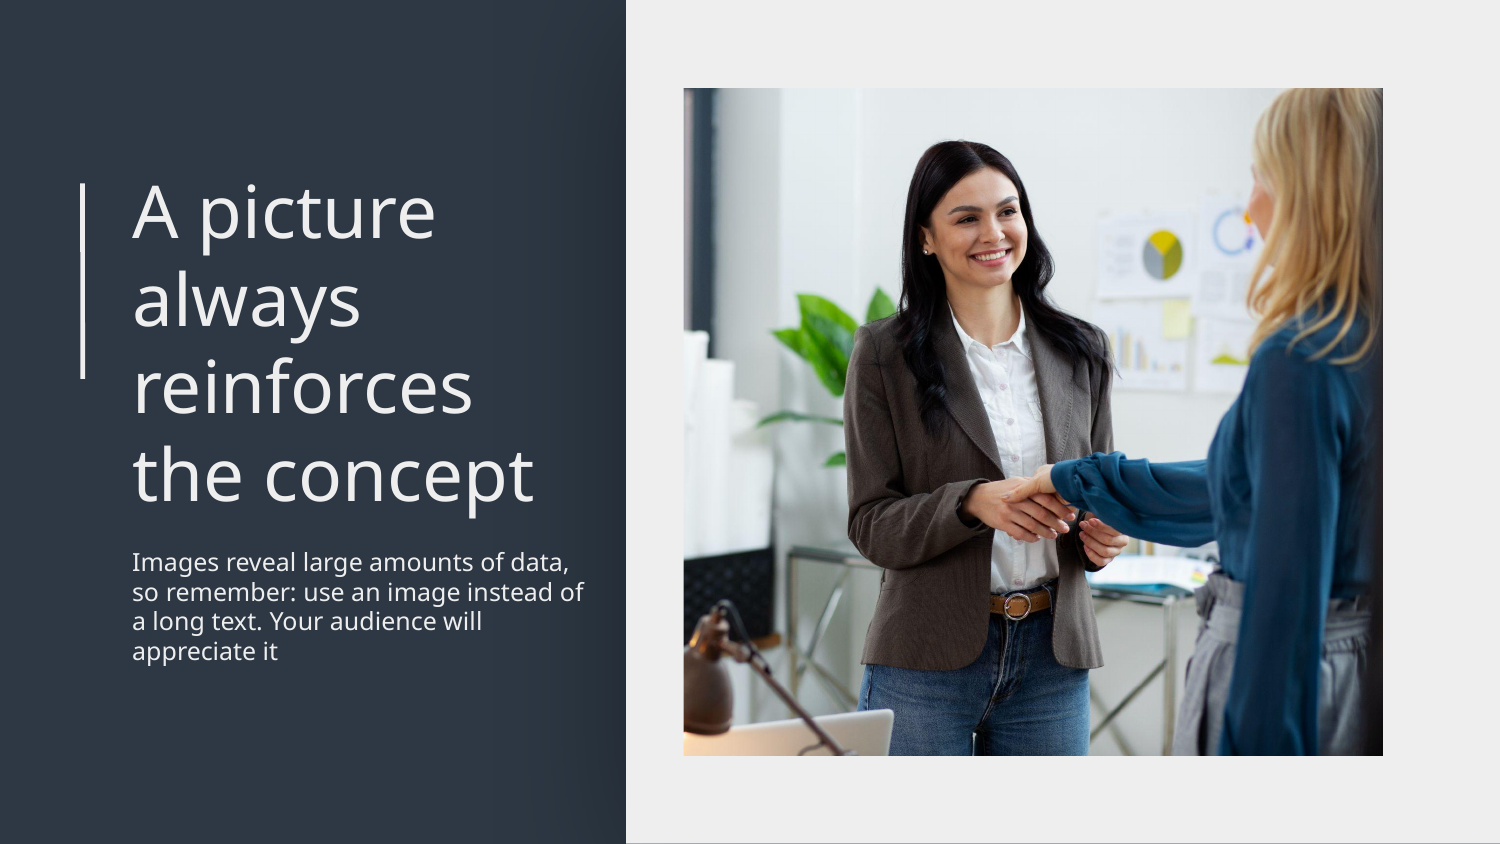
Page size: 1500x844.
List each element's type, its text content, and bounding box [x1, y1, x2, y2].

picture [683, 88, 1384, 756]
title A picture always reinforces the concept [116, 129, 618, 531]
subtitle Images reveal large amounts of data, so remember: use an image instead of a long text. Your audience will appreciate it [116, 531, 618, 715]
